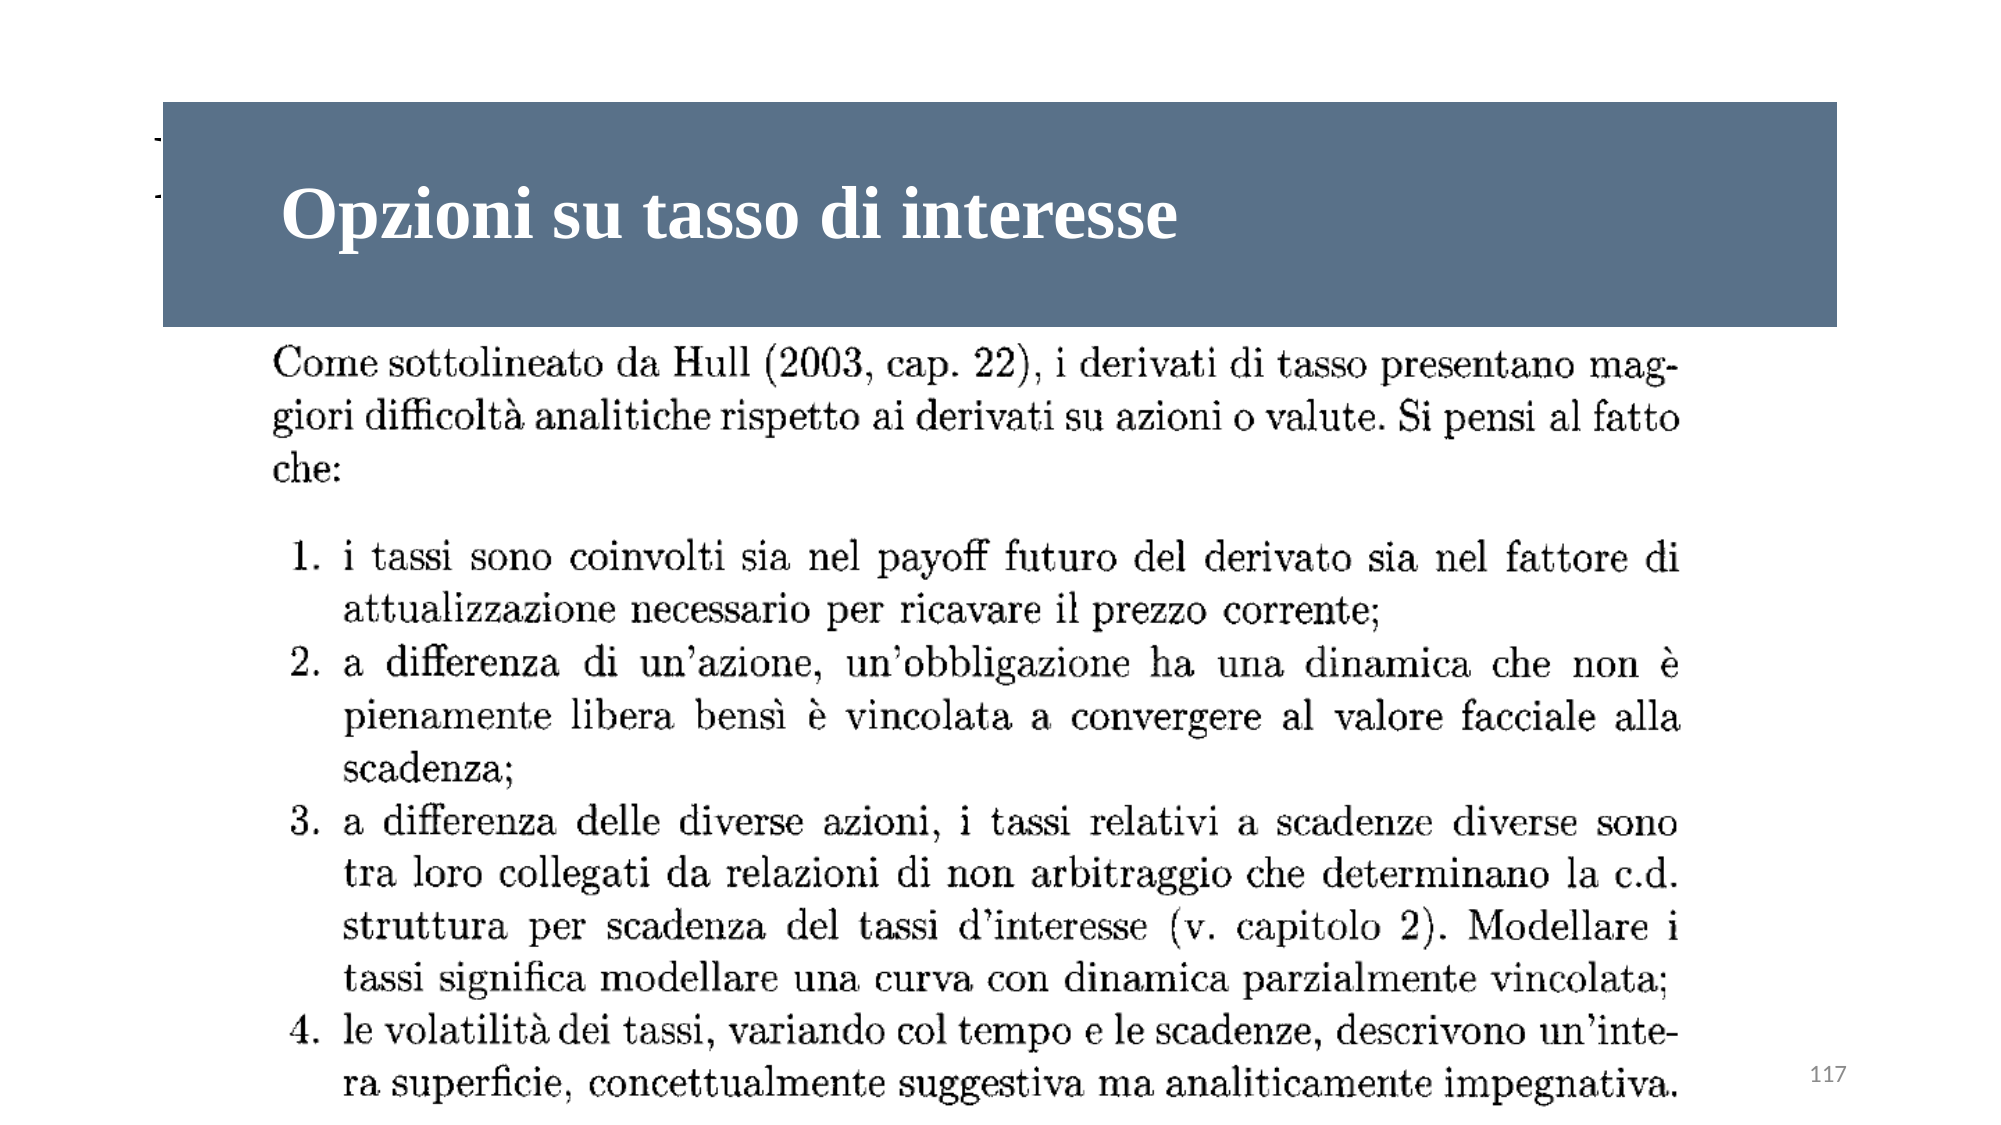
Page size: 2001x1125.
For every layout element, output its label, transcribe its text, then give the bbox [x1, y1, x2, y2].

picture [41, 331, 1947, 1125]
title Processi Stocastici [137, 59, 1863, 278]
text_box Opzioni su tasso di interesse [161, 100, 1838, 328]
slide_number 117 [1714, 1042, 1863, 1103]
